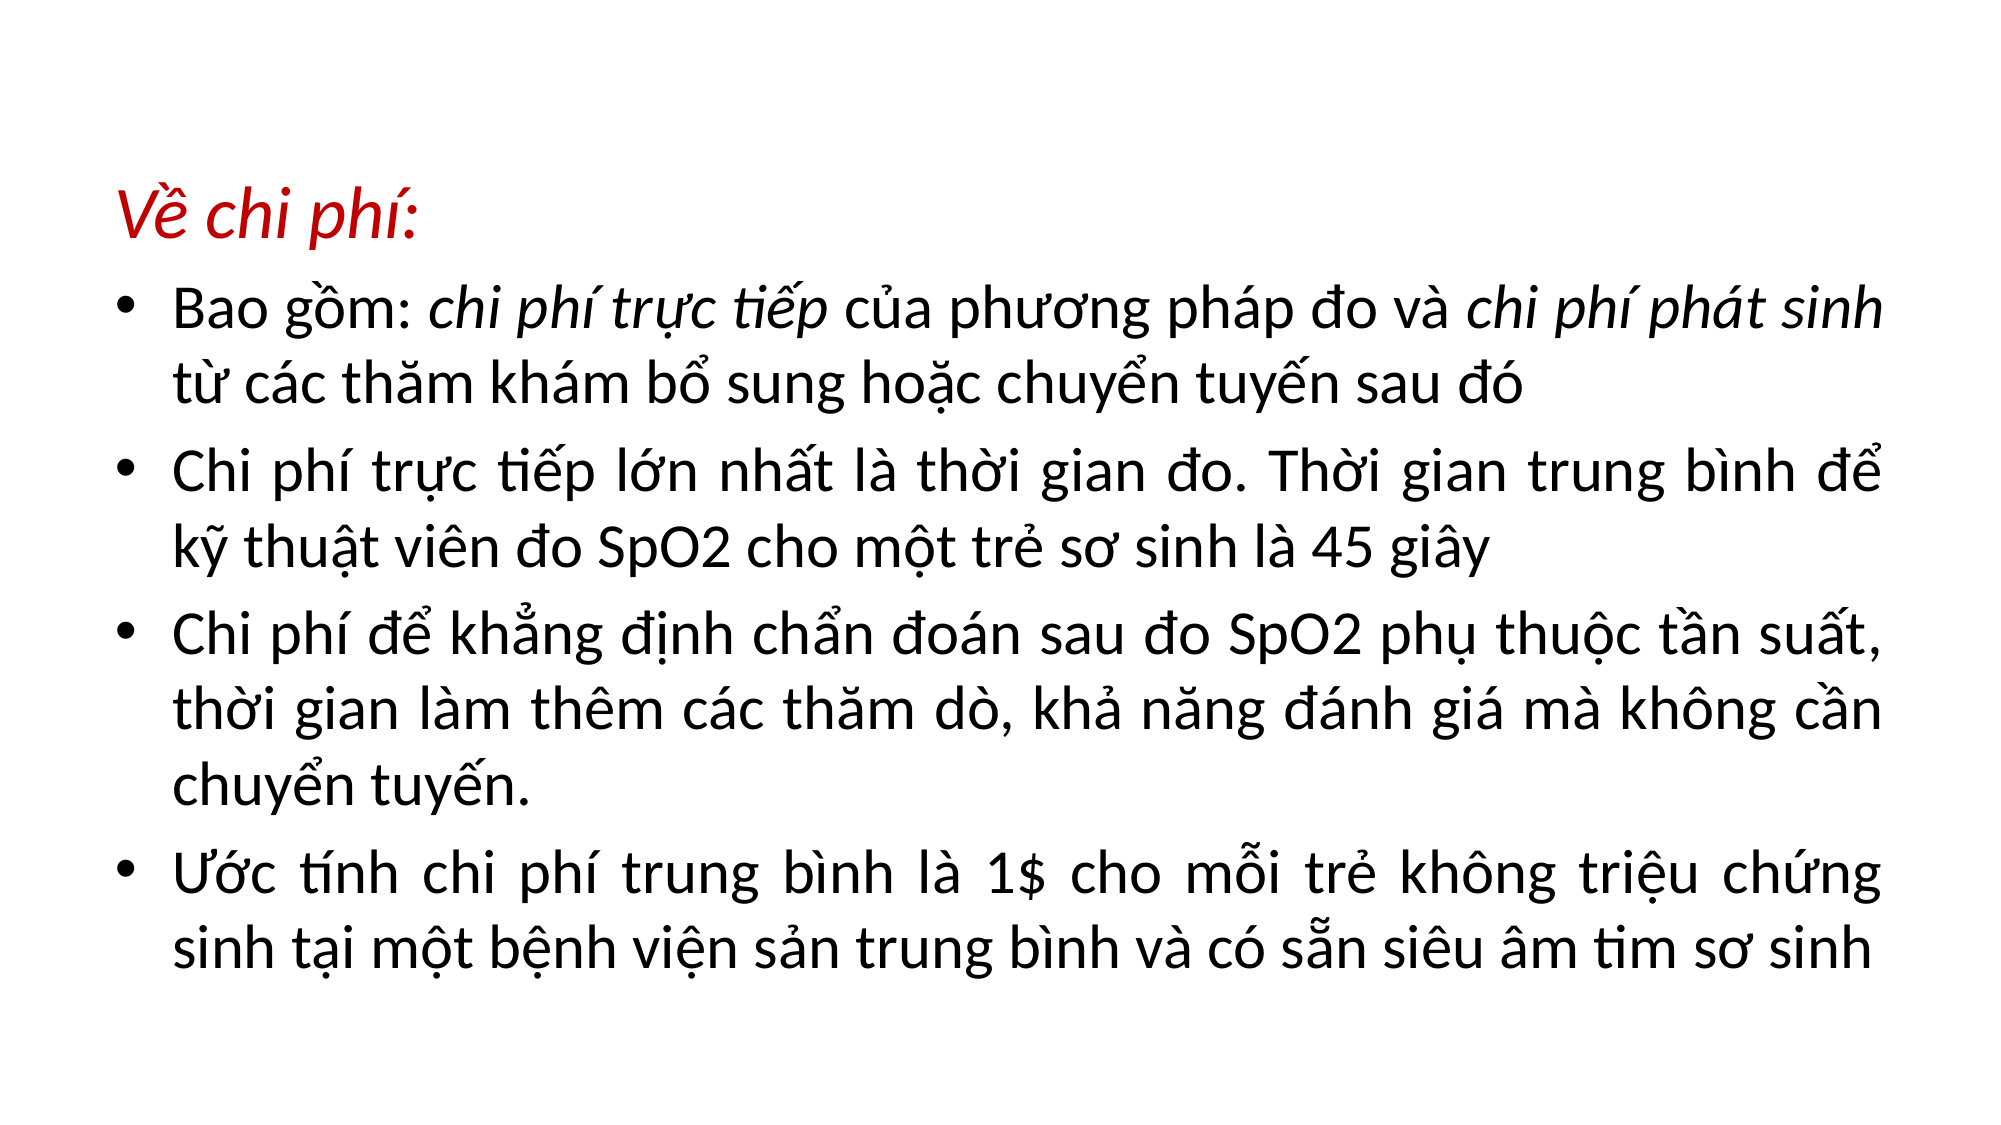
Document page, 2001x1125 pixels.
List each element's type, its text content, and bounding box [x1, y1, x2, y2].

list Về chi phí: Bao gồm: chi phí trực tiếp của phương pháp đo và chi phí phát sinh từ các thăm khám bổ sung hoặc chuyển tuyến sau đó Chi phí trực tiếp lớn nhất là thời gian đo. Thời gian trung bình để kỹ thuật viên đo SpO2 cho một trẻ sơ sinh là 45 giây Chi phí để khẳng định chẩn đoán sau đo SpO2 phụ thuộc tần suất, thời gian làm thêm các thăm dò, khả năng đánh giá mà không cần chuyển tuyến. Ước tính chi phí trung bình là 1$ cho mỗi trẻ không triệu chứng sinh tại một bệnh viện sản trung bình và có sẵn siêu âm tim sơ sinh [99, 156, 1900, 1005]
